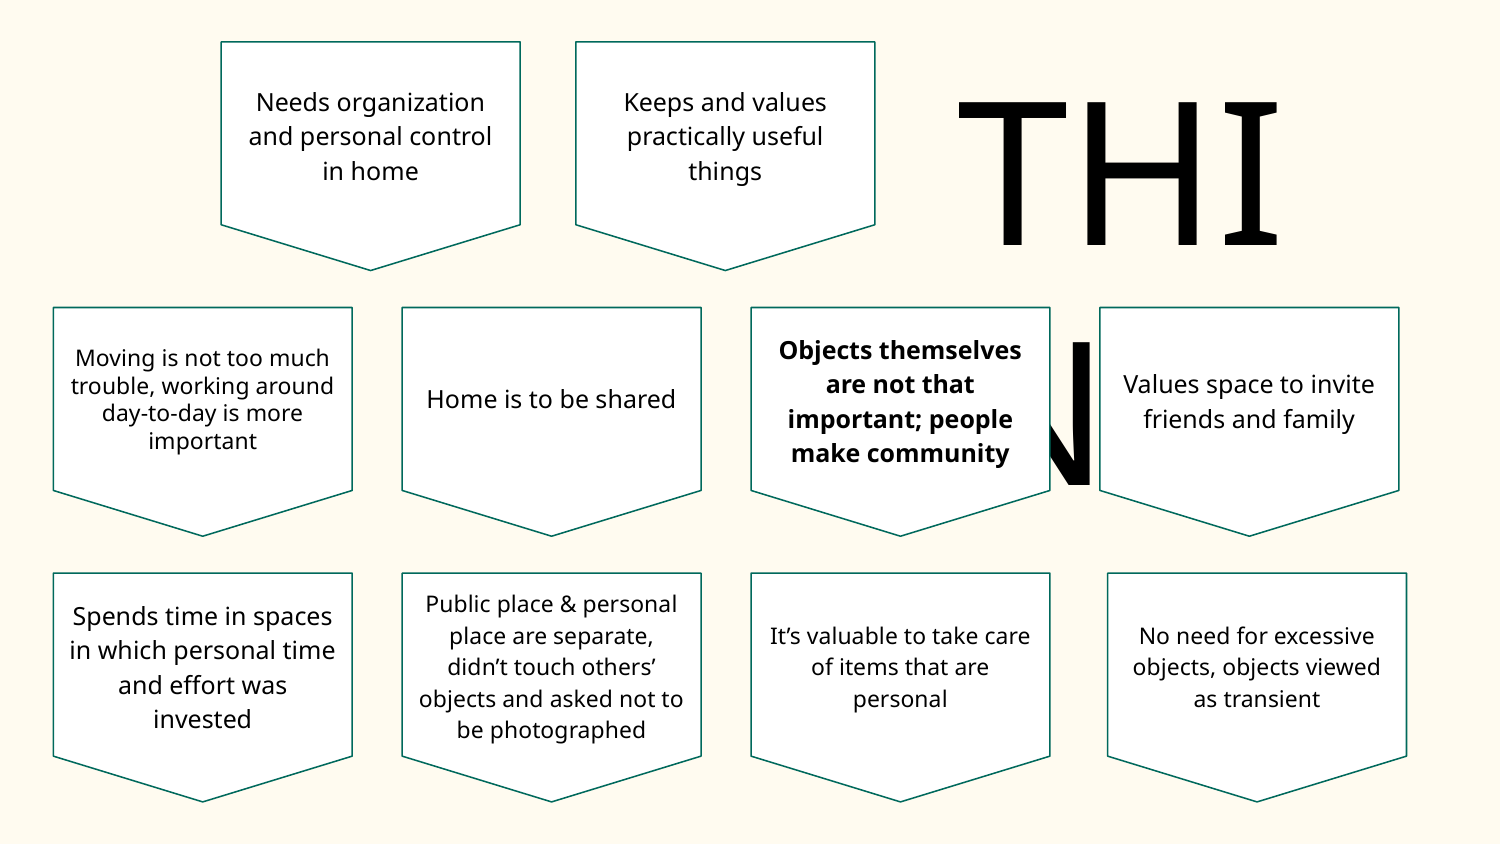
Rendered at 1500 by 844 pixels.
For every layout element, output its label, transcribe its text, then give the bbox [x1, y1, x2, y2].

text_box Spends time in spaces in which personal time and effort was invested [53, 573, 353, 802]
text_box Values space to invite friends and family [1099, 307, 1399, 537]
text_box Needs organization and personal control in home [221, 41, 521, 271]
text_box Home is to be shared [402, 307, 702, 537]
text_box THINK [942, 30, 1435, 259]
text_box Keeps and values practically useful things [575, 41, 875, 271]
text_box It’s valuable to take care of items that are personal [751, 573, 1050, 802]
text_box Moving is not too much trouble, working around day-to-day is more important [53, 307, 353, 537]
text_box No need for excessive objects, objects viewed as transient [1107, 573, 1407, 802]
text_box Objects themselves are not that important; people make community [751, 307, 1050, 537]
text_box Public place & personal place are separate, didn’t touch others’ objects and asked not to be photographed [402, 573, 702, 802]
